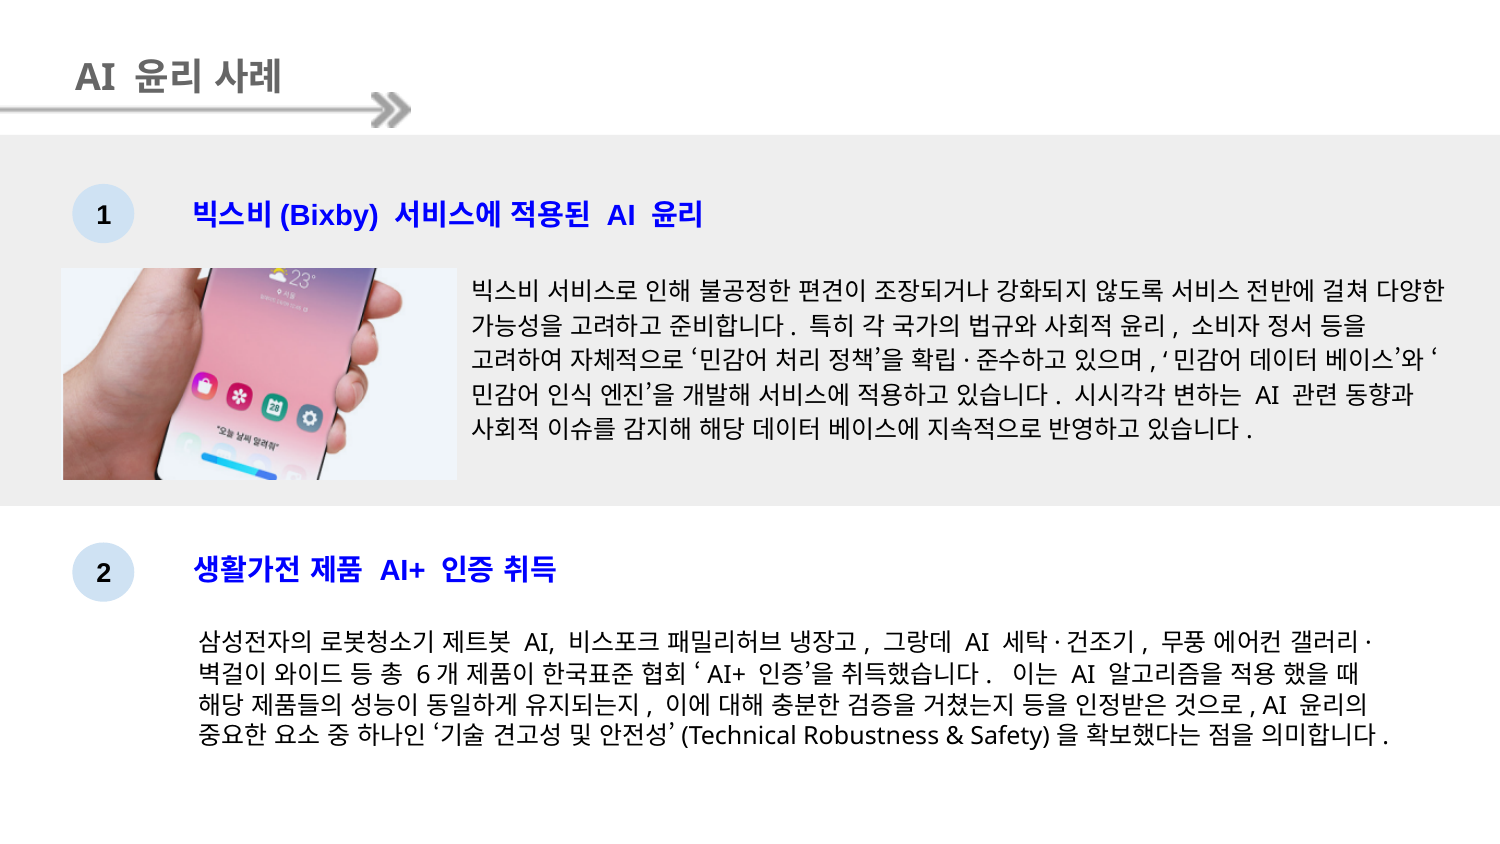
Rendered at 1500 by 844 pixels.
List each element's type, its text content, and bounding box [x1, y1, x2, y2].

text_box 생활가전 제품 AI+ 인증 취득 [160, 539, 598, 599]
text_box 1 [72, 183, 135, 244]
picture [0, 91, 412, 129]
text_box 빅스비 서비스로 인해 불공정한 편견이 조장되거나 강화되지 않도록 서비스 전반에 걸쳐 다양한 가능성을 고려하고 준비합니다. 특히 각 국가의 법규와 사회적 윤리, 소비자 정서 등을 고려하여 자체적으로 ‘민감어 처리 정책’을 확립·준수하고 있으며, ‘민감어 데이터 베이스’와 ‘민감어 인식 엔진’을 개발해 서비스에 적용하고 있습니다. 시시각각 변하는 AI 관련 동향과 사회적 이슈를 감지해 해당 데이터 베이스에 지속적으로 반영하고 있습니다. [456, 256, 1479, 459]
text_box 삼성전자의 로봇청소기 제트봇 AI, 비스포크 패밀리허브 냉장고, 그랑데 AI 세탁·건조기, 무풍 에어컨 갤러리·벽걸이 와이드 등 총 6개 제품이 한국표준 협회 ‘AI+ 인증’을 취득했습니다. 이는 AI 알고리즘을 적용 했을 때 해당 제품들의 성능이 동일하게 유지되는지, 이에 대해 충분한 검증을 거쳤는지 등을 인정받은 것으로, AI 윤리의 중요한 요소 중 하나인 ‘기술 견고성 및 안전성’(Technical Robustness & Safety)을 확보했다는 점을 의미합니다. [183, 611, 1411, 765]
text_box 빅스비(Bixby) 서비스에 적용된 AI 윤리 [160, 183, 728, 244]
picture [60, 268, 457, 481]
text_box 2 [72, 542, 135, 602]
text_box [0, 134, 1500, 506]
list AI 윤리 사례 [60, 31, 346, 90]
